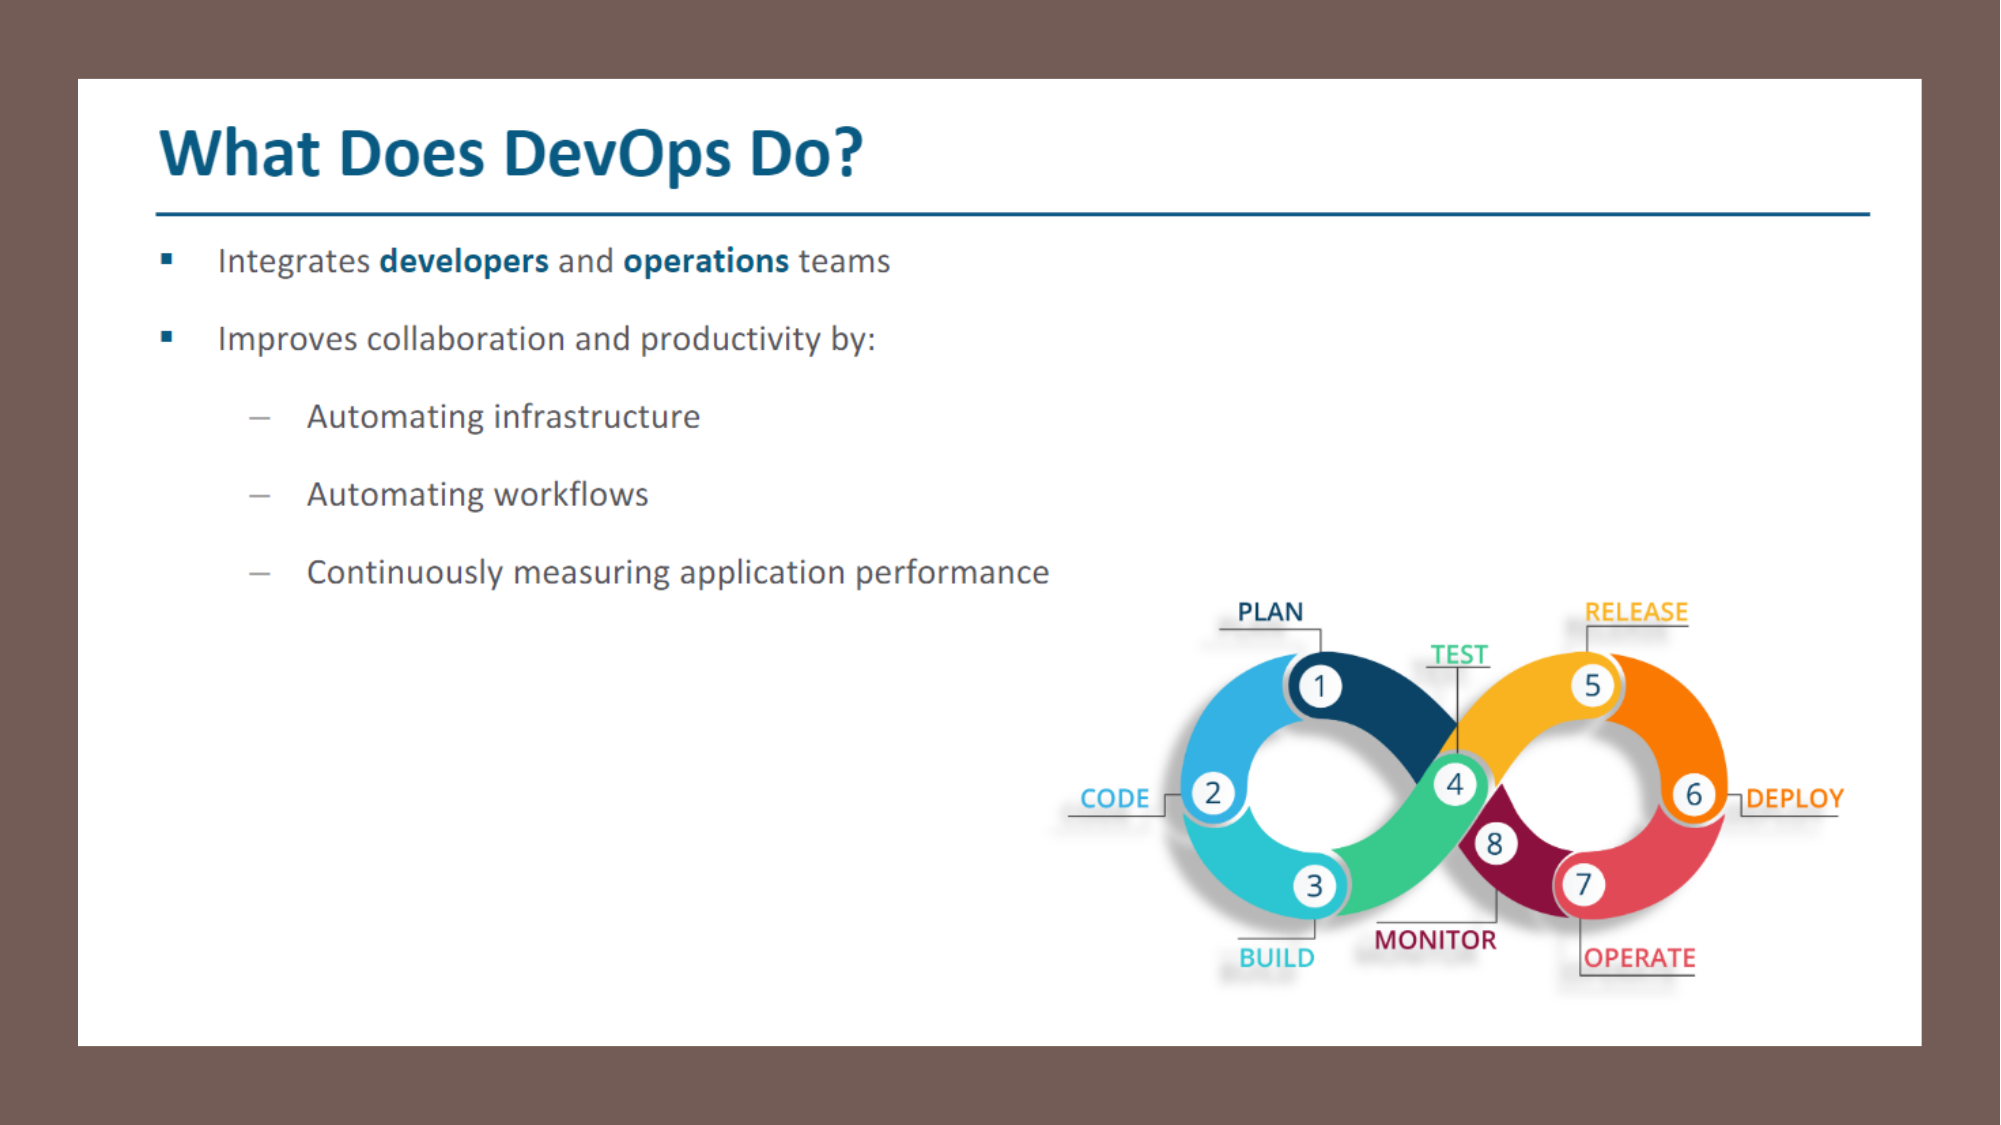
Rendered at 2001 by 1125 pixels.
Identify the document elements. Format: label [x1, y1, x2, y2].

list [105, 110, 1895, 1015]
text_box [0, 0, 2000, 1125]
text_box [77, 78, 1923, 1047]
